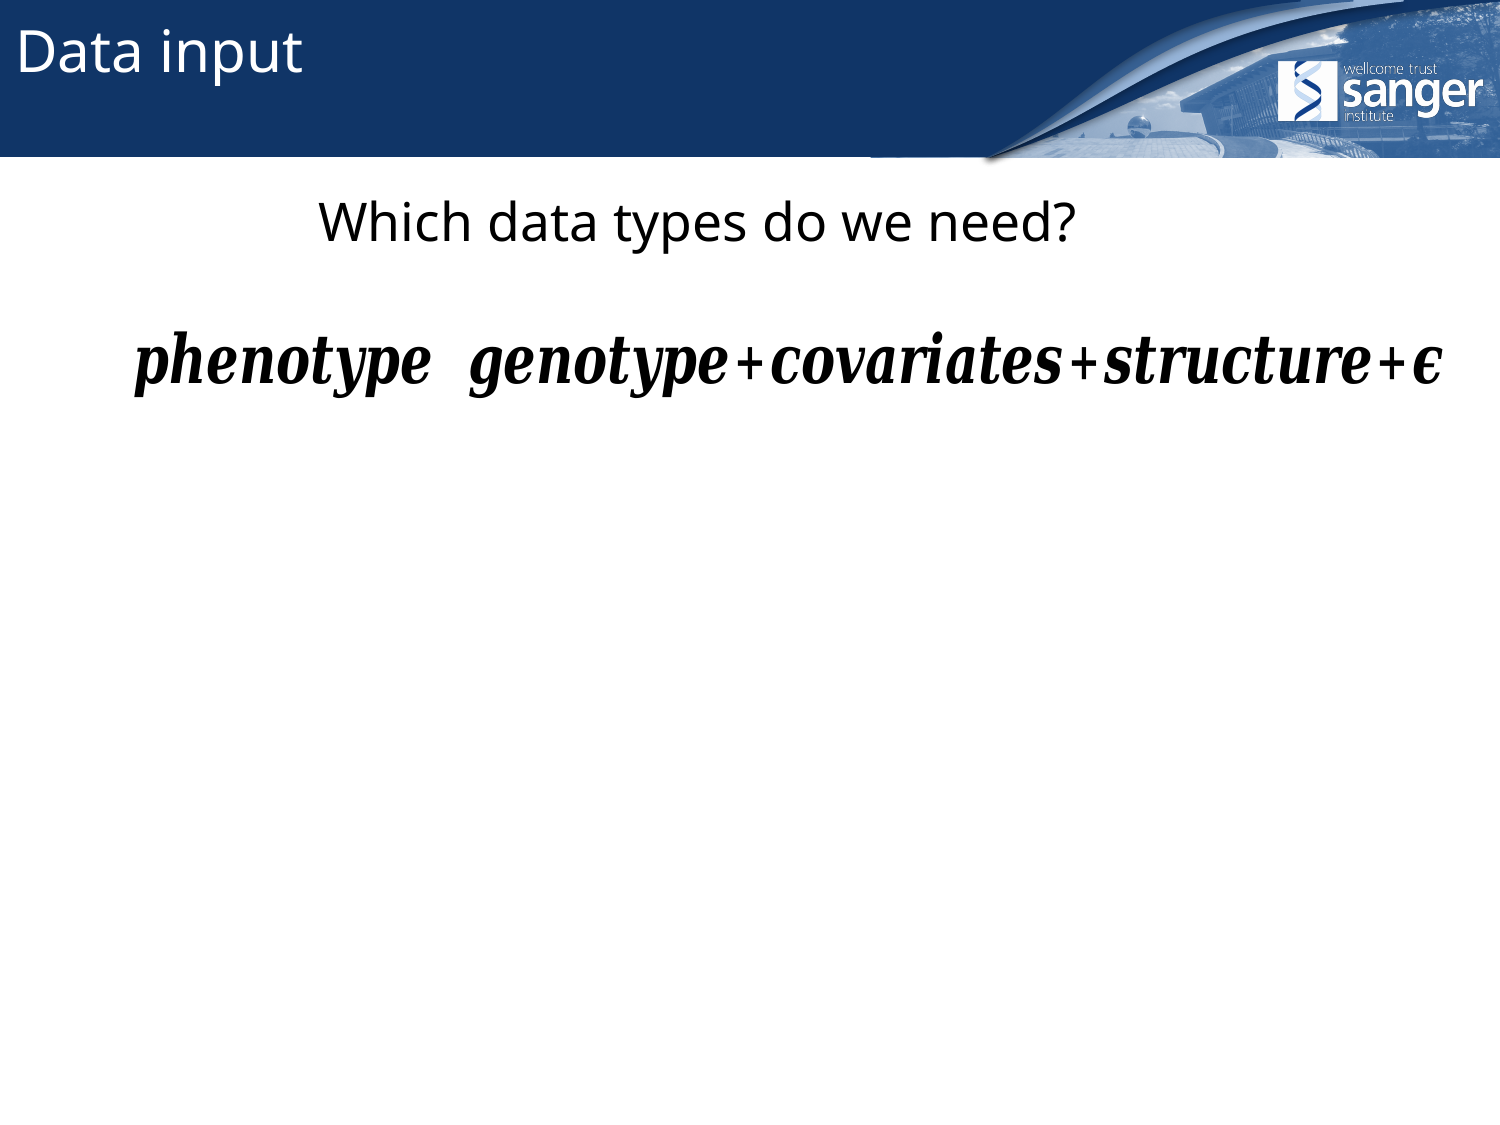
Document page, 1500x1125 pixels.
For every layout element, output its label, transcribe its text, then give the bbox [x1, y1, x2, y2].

list Which data types do we need? [303, 181, 1187, 301]
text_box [0, 0, 1500, 158]
